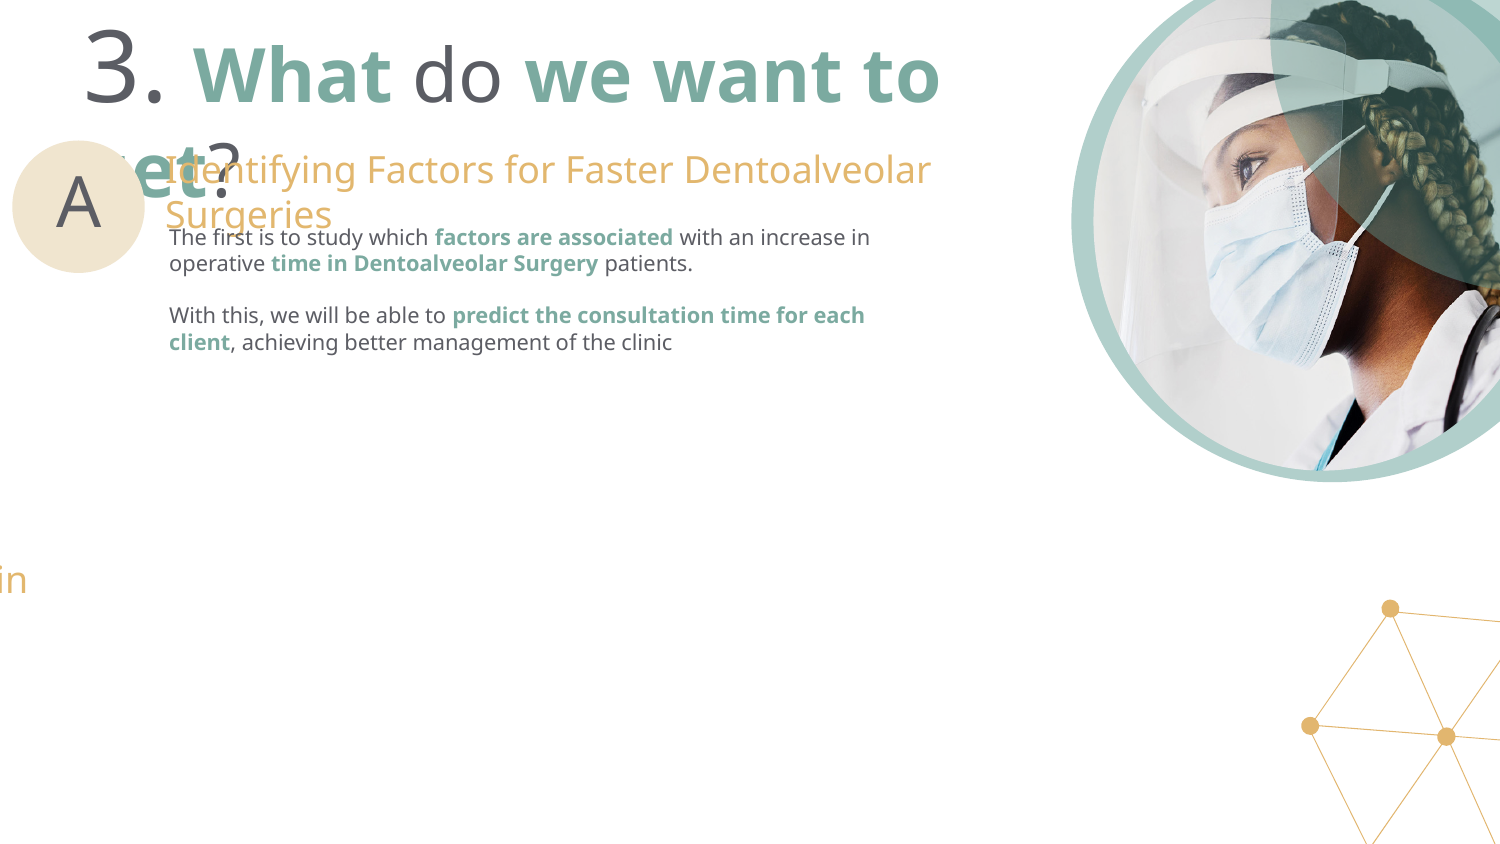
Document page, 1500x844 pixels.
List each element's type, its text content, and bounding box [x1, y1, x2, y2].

title 3. What do we want to get? [68, 0, 1088, 119]
subtitle Identifying Factors for Faster Dentoalveolar Surgeries [150, 160, 1053, 222]
text_box Identifying Risk Profiles and Cost Management in Private Dentoalveolar Surgeries [0, 570, 49, 632]
text_box [136, 173, 145, 240]
text_box [1071, 129, 1088, 313]
title A [22, 163, 136, 250]
subtitle The first is to study which factors are associated with an increase in operative time in Dentoalveolar Surgery patients. With this, we will be able to predict the consultation time for each client, achieving better management of the clinic [154, 200, 948, 378]
text_box [28, 140, 129, 163]
text_box [28, 250, 129, 273]
text_box [12, 172, 22, 242]
picture [1093, 0, 1500, 471]
